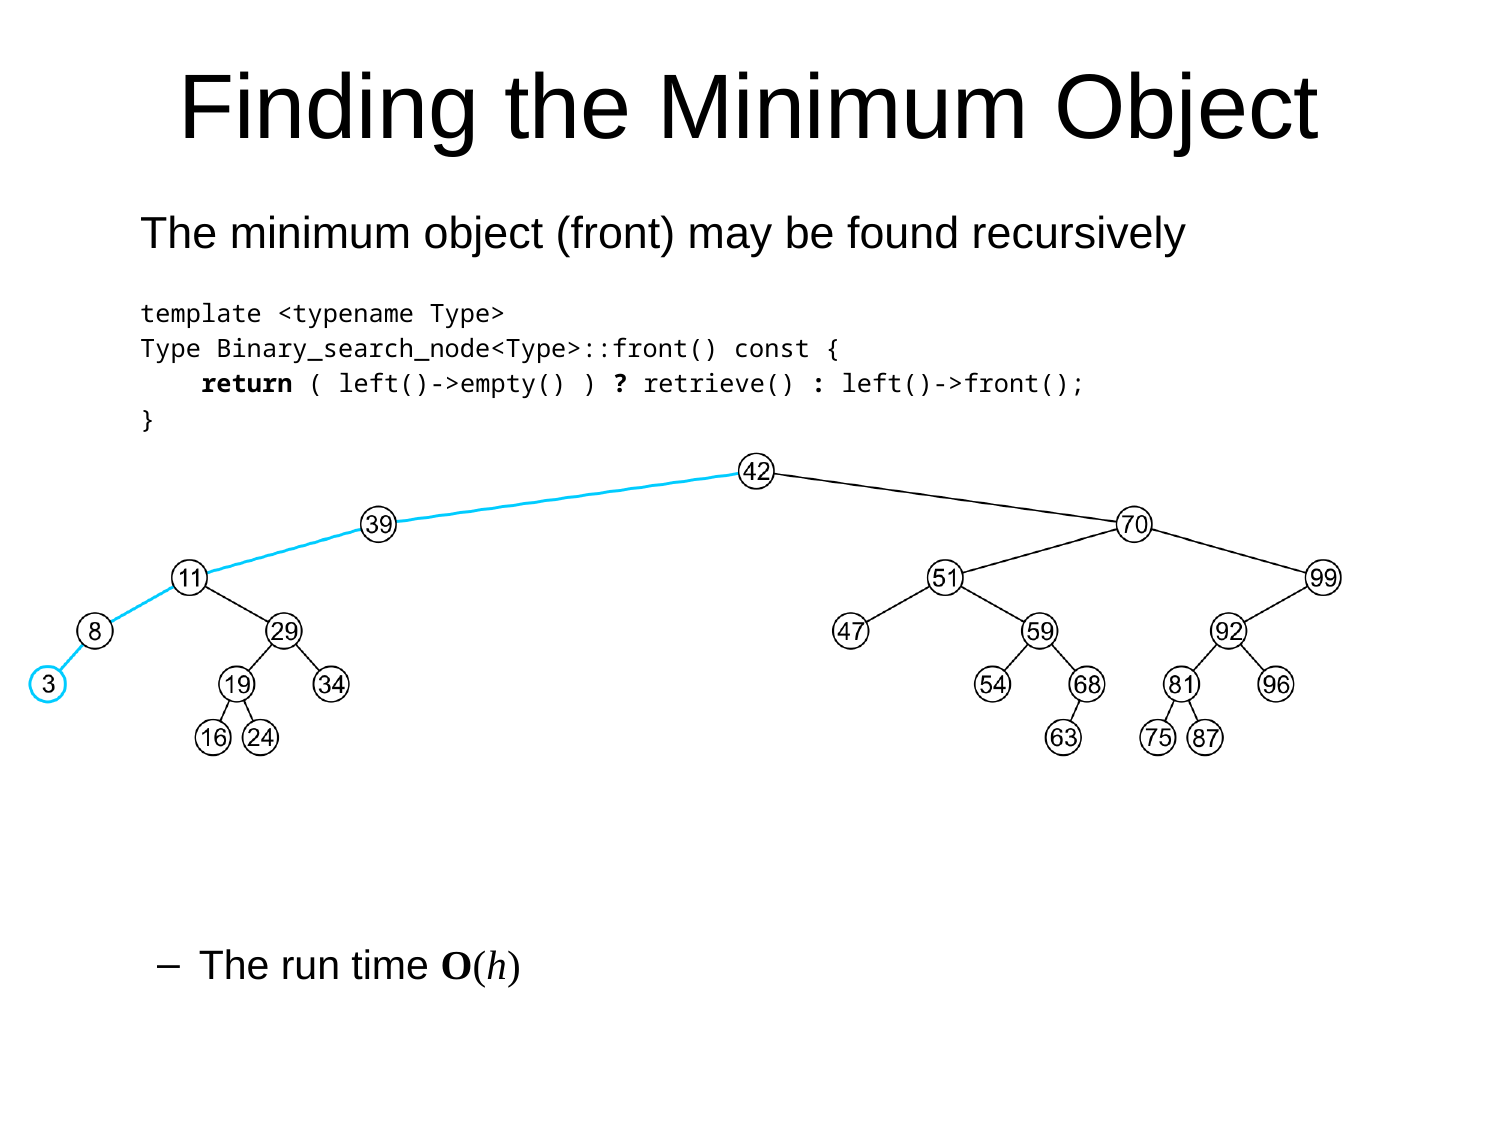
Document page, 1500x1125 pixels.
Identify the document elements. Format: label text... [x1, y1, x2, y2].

list The minimum object (front) may be found recursively template <typename Type> Type Binary_search_node<Type>::front() const { return ( left()->empty() ) ? retrieve() : left()->front(); } The run time O(h) [75, 195, 1425, 446]
title Finding the Minimum Object [75, 8, 1425, 195]
picture [0, 447, 1441, 814]
list The minimum object (front) may be found recursively template <typename Type> Type Binary_search_node<Type>::front() const { return ( left()->empty() ) ? retrieve() : left()->front(); } The run time O(h) [75, 821, 1425, 1005]
